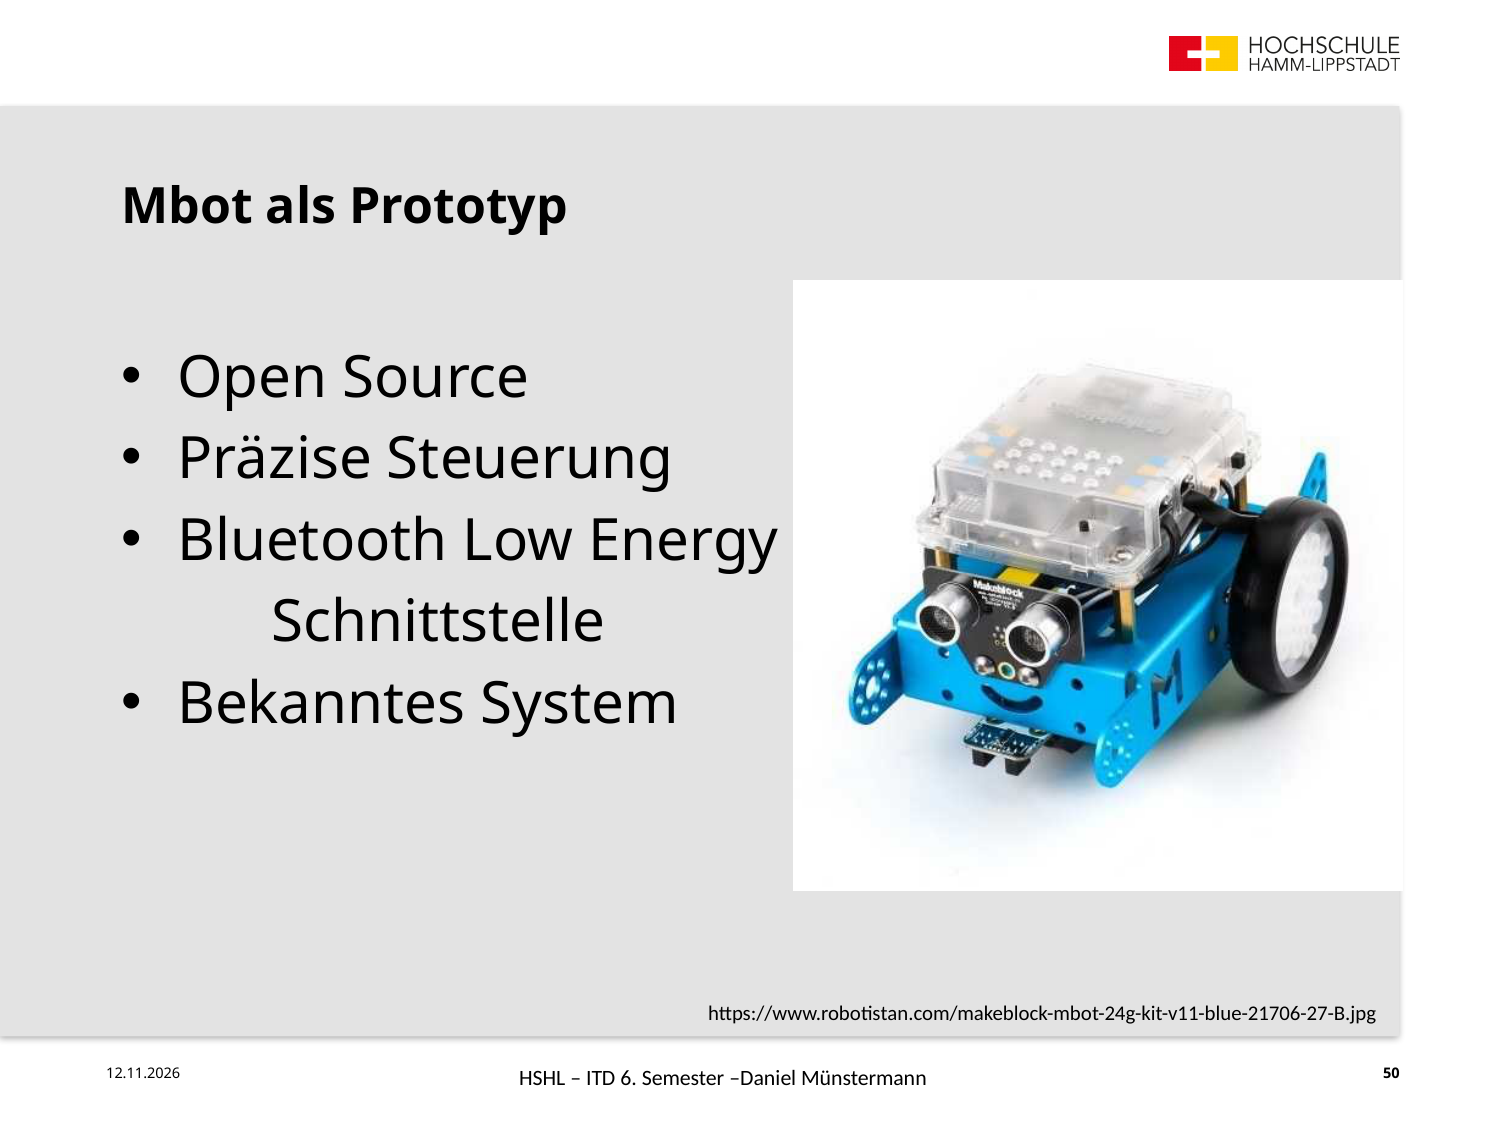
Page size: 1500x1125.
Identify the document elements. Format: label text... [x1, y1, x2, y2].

slide_number 50 [1049, 1065, 1400, 1084]
picture [792, 280, 1404, 891]
list Open Source Präzise Steuerung Bluetooth Low Energy Schnittstelle Bekanntes System [106, 331, 1366, 1005]
picture [1169, 36, 1400, 71]
text_box https://www.robotistan.com/makeblock-mbot-24g-kit-v11-blue-21706-27-B.jpg [693, 992, 1392, 1032]
text_box HSHL – ITD 6. Semester –Daniel Münstermann [504, 1055, 942, 1097]
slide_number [106, 1065, 457, 1084]
text_box Mbot als Prototyp [106, 125, 1340, 281]
